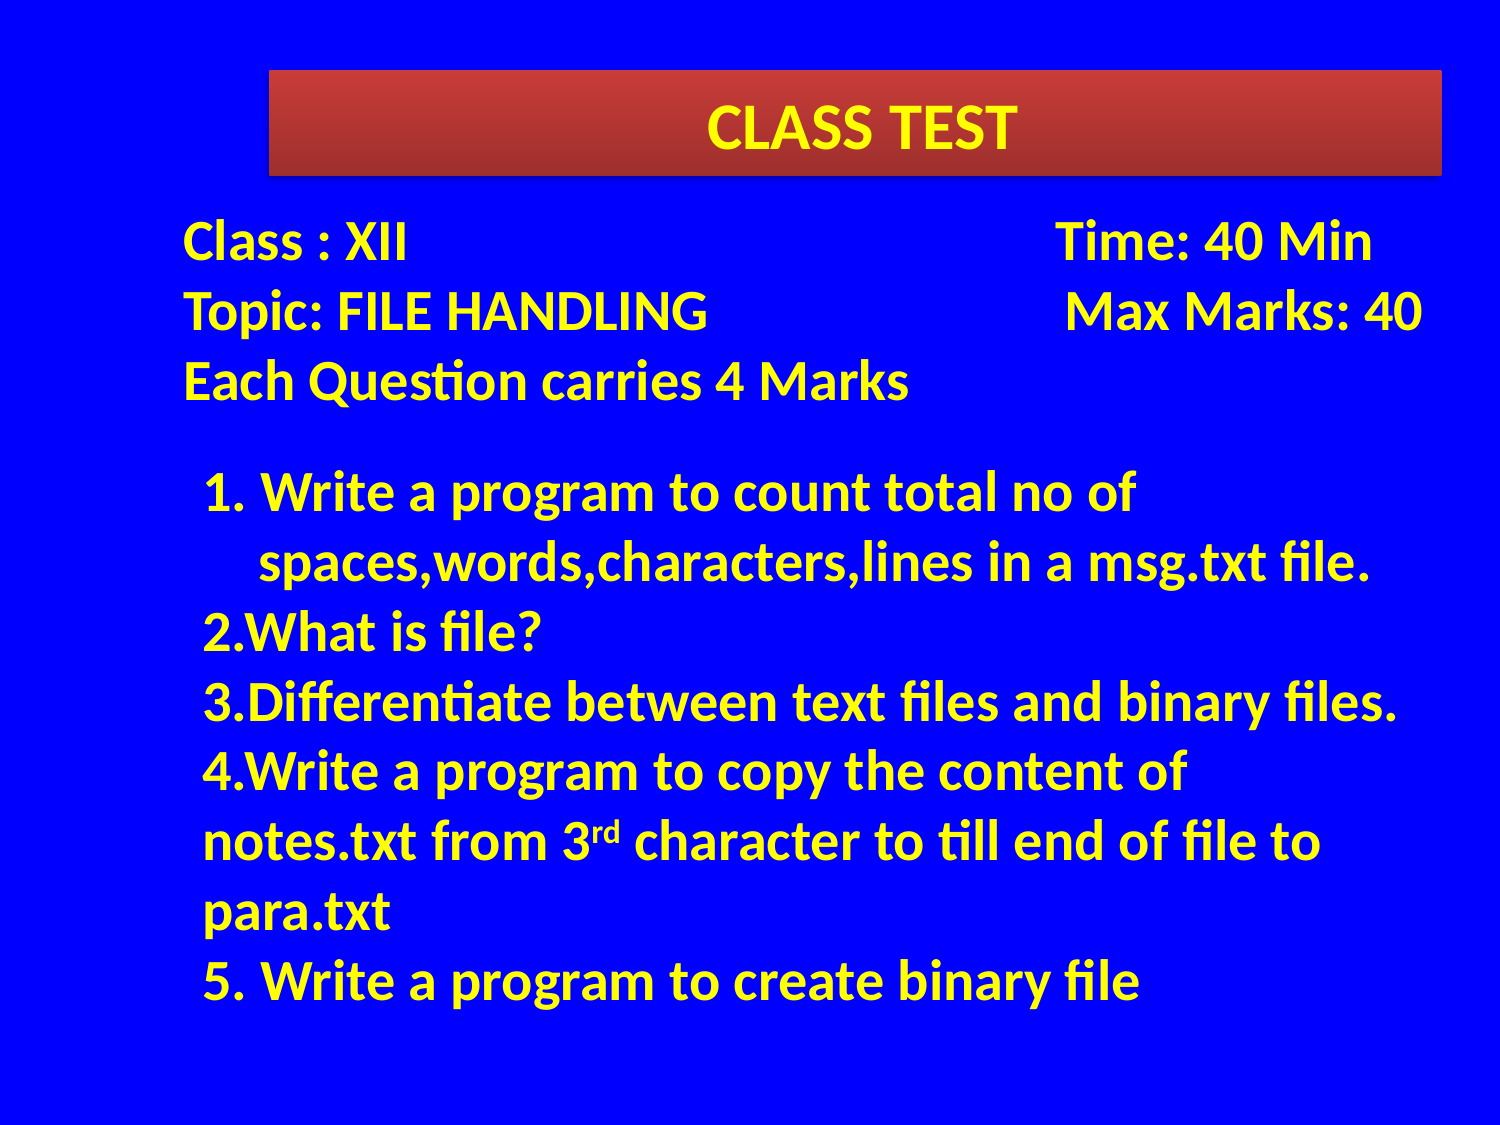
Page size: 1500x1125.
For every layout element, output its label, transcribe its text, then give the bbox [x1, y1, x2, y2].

text_box 1. Write a program to count total no of spaces,words,characters,lines in a msg.txt file. 2.What is file? 3.Differentiate between text files and binary files. 4.Write a program to copy the content of notes.txt from 3rd character to till end of file to para.txt 5. Write a program to create binary file [187, 445, 1430, 1020]
text_box Class : XII Time: 40 Min Topic: FILE HANDLING Max Marks: 40 Each Question carries 4 Marks [168, 195, 1500, 420]
text_box CLASS TEST [269, 70, 1442, 176]
